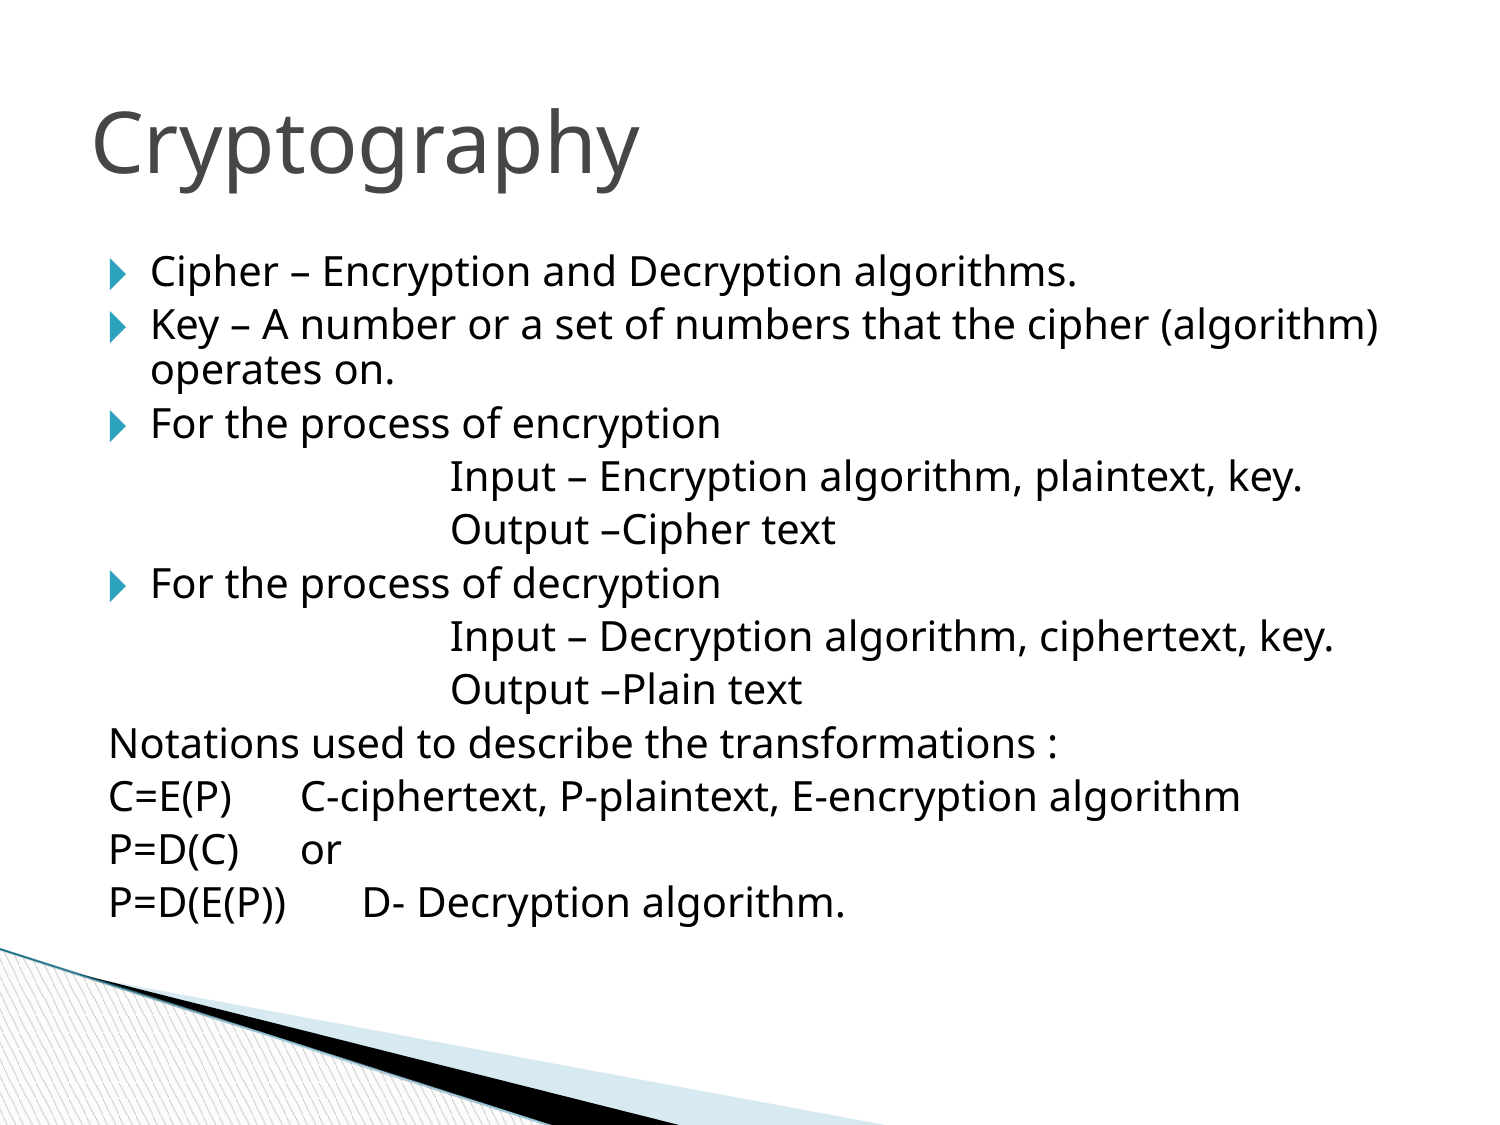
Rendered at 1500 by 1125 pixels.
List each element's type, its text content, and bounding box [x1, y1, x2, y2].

title Cryptography [75, 45, 1425, 233]
picture [0, 947, 559, 1125]
list Cipher – Encryption and Decryption algorithms. Key – A number or a set of numbers that the cipher (algorithm) operates on. For the process of encryption Input – Encryption algorithm, plaintext, key. Output –Cipher text For the process of decryption Input – Decryption algorithm, ciphertext, key. Output –Plain text Notations used to describe the transformations : C=E(P) C-ciphertext, P-plaintext, E-encryption algorithm P=D(C) or P=D(E(P)) D- Decryption algorithm. [75, 242, 1425, 986]
